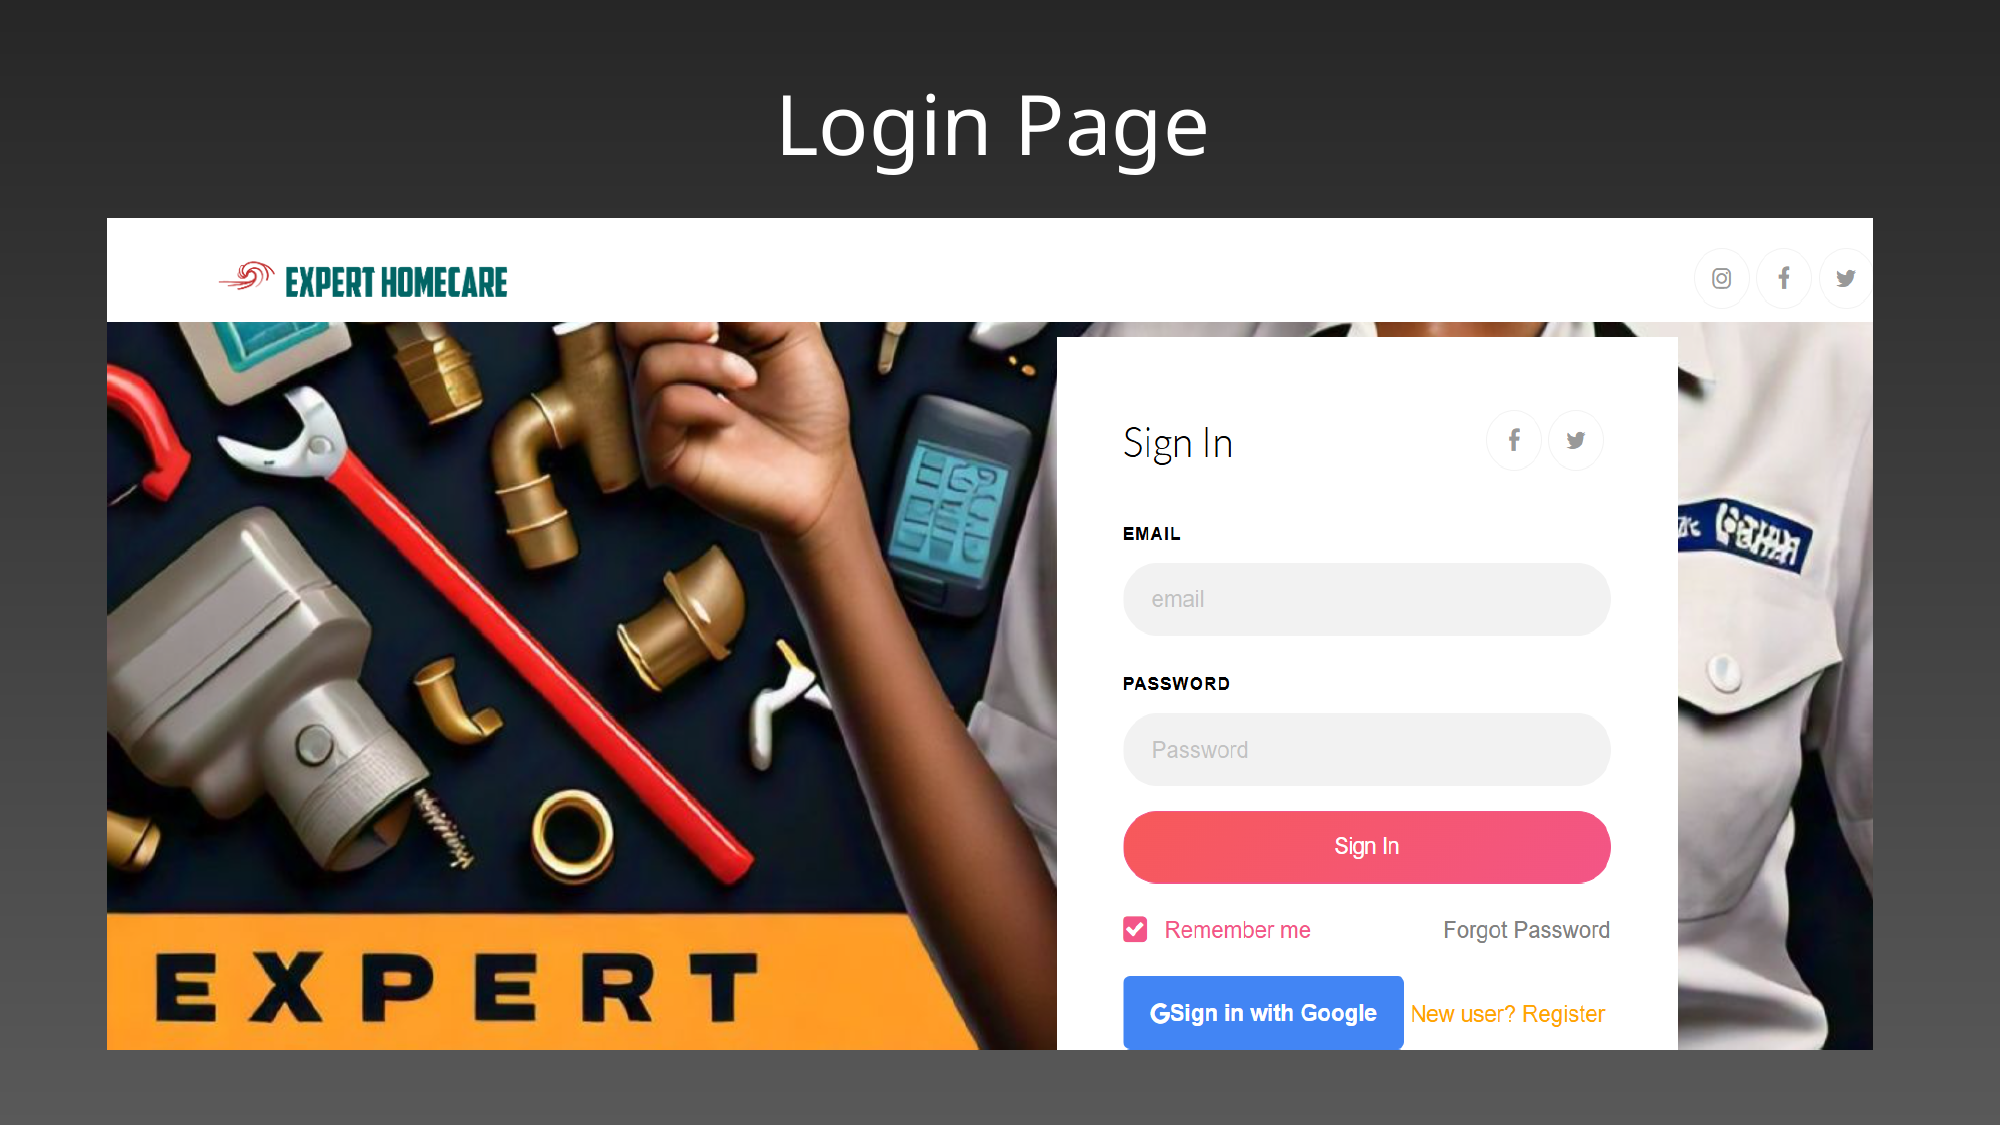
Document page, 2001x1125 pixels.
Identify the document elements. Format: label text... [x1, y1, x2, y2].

picture [107, 218, 1873, 1050]
text_box Login Page [527, 75, 1459, 181]
